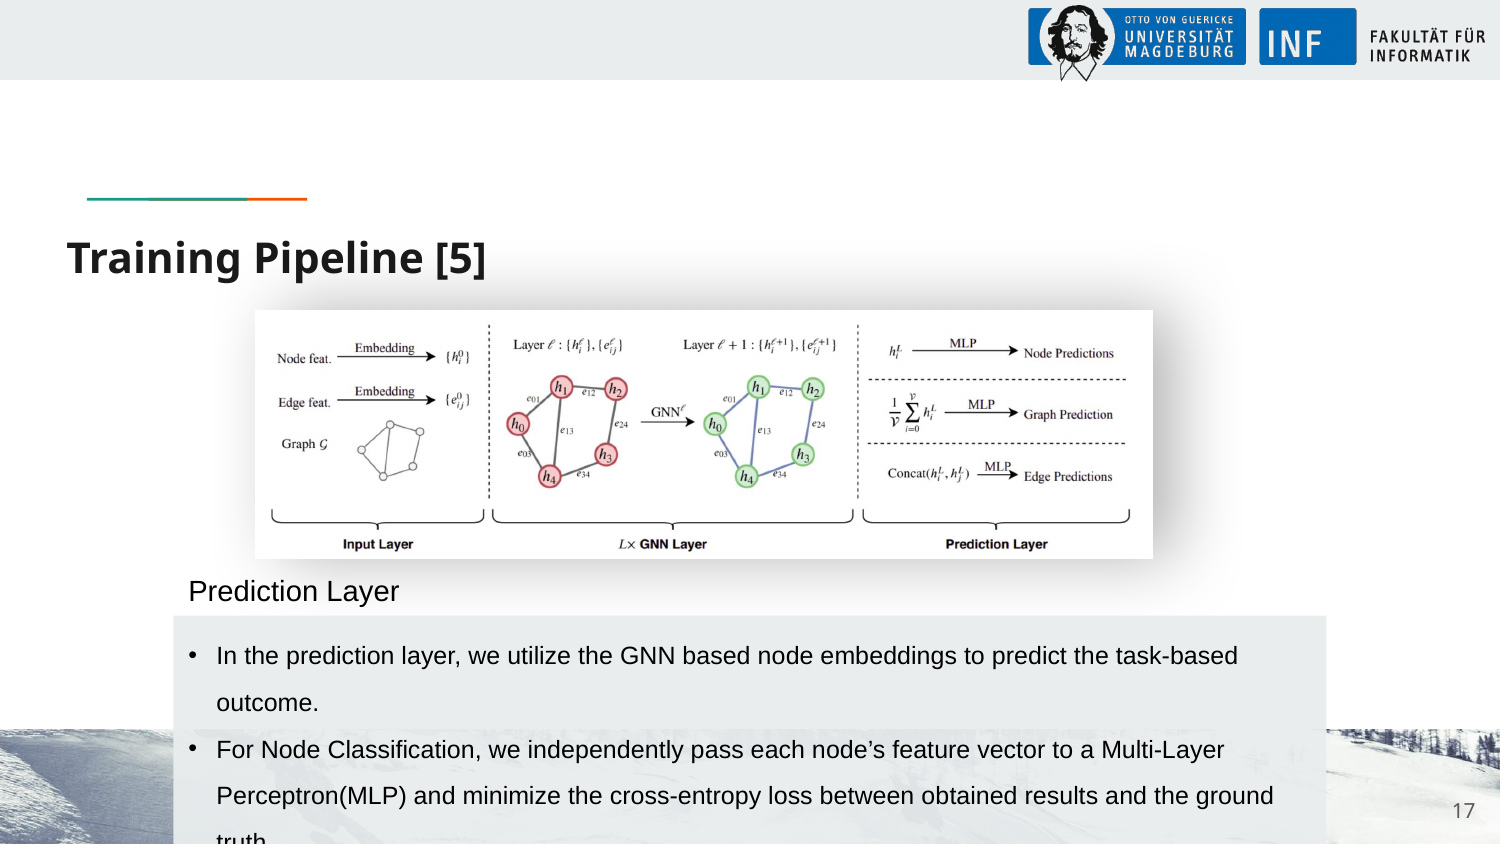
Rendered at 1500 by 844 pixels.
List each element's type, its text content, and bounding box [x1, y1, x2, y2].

text_box Prediction Layer [173, 565, 454, 615]
title Training Pipeline [5] [51, 216, 914, 305]
picture [1025, 2, 1487, 84]
picture [0, 728, 1500, 844]
picture [254, 310, 1153, 559]
text_box In the prediction layer, we utilize the GNN based node embeddings to predict the task-based outcome. For Node Classification, we independently pass each node’s feature vector to a Multi-Layer Perceptron(MLP) and minimize the cross-entropy loss between obtained results and the ground truth. [173, 615, 1327, 727]
